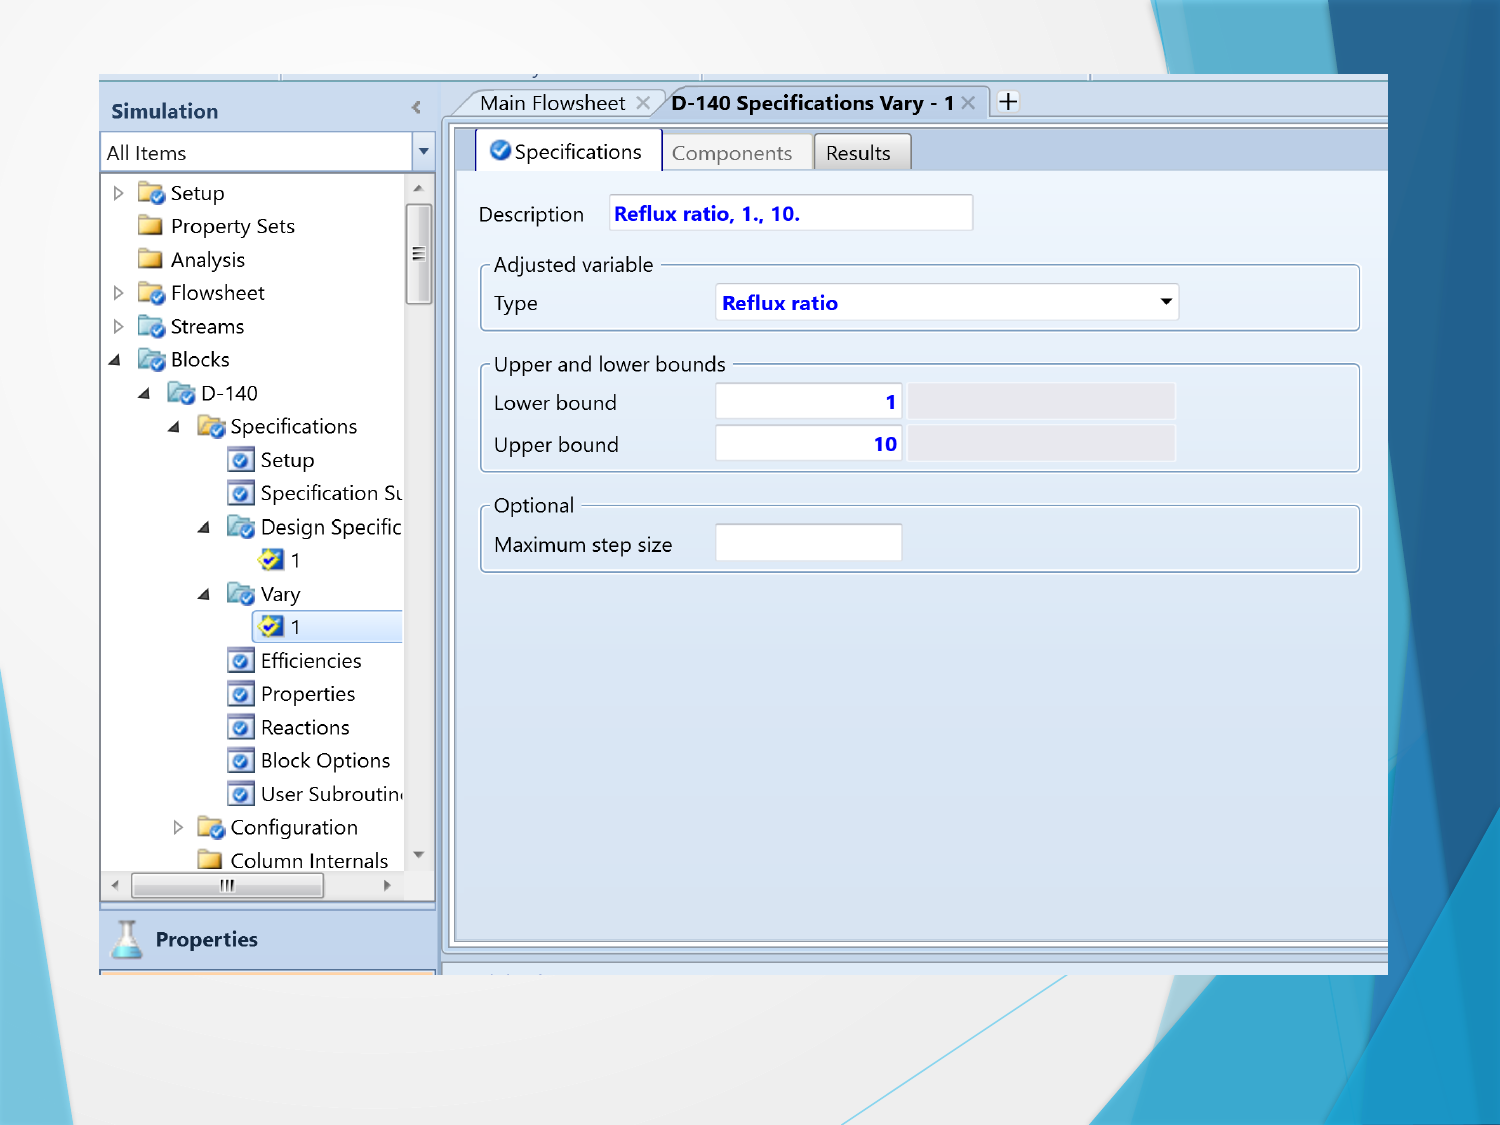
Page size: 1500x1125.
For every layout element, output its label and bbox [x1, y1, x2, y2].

picture [99, 74, 1388, 976]
